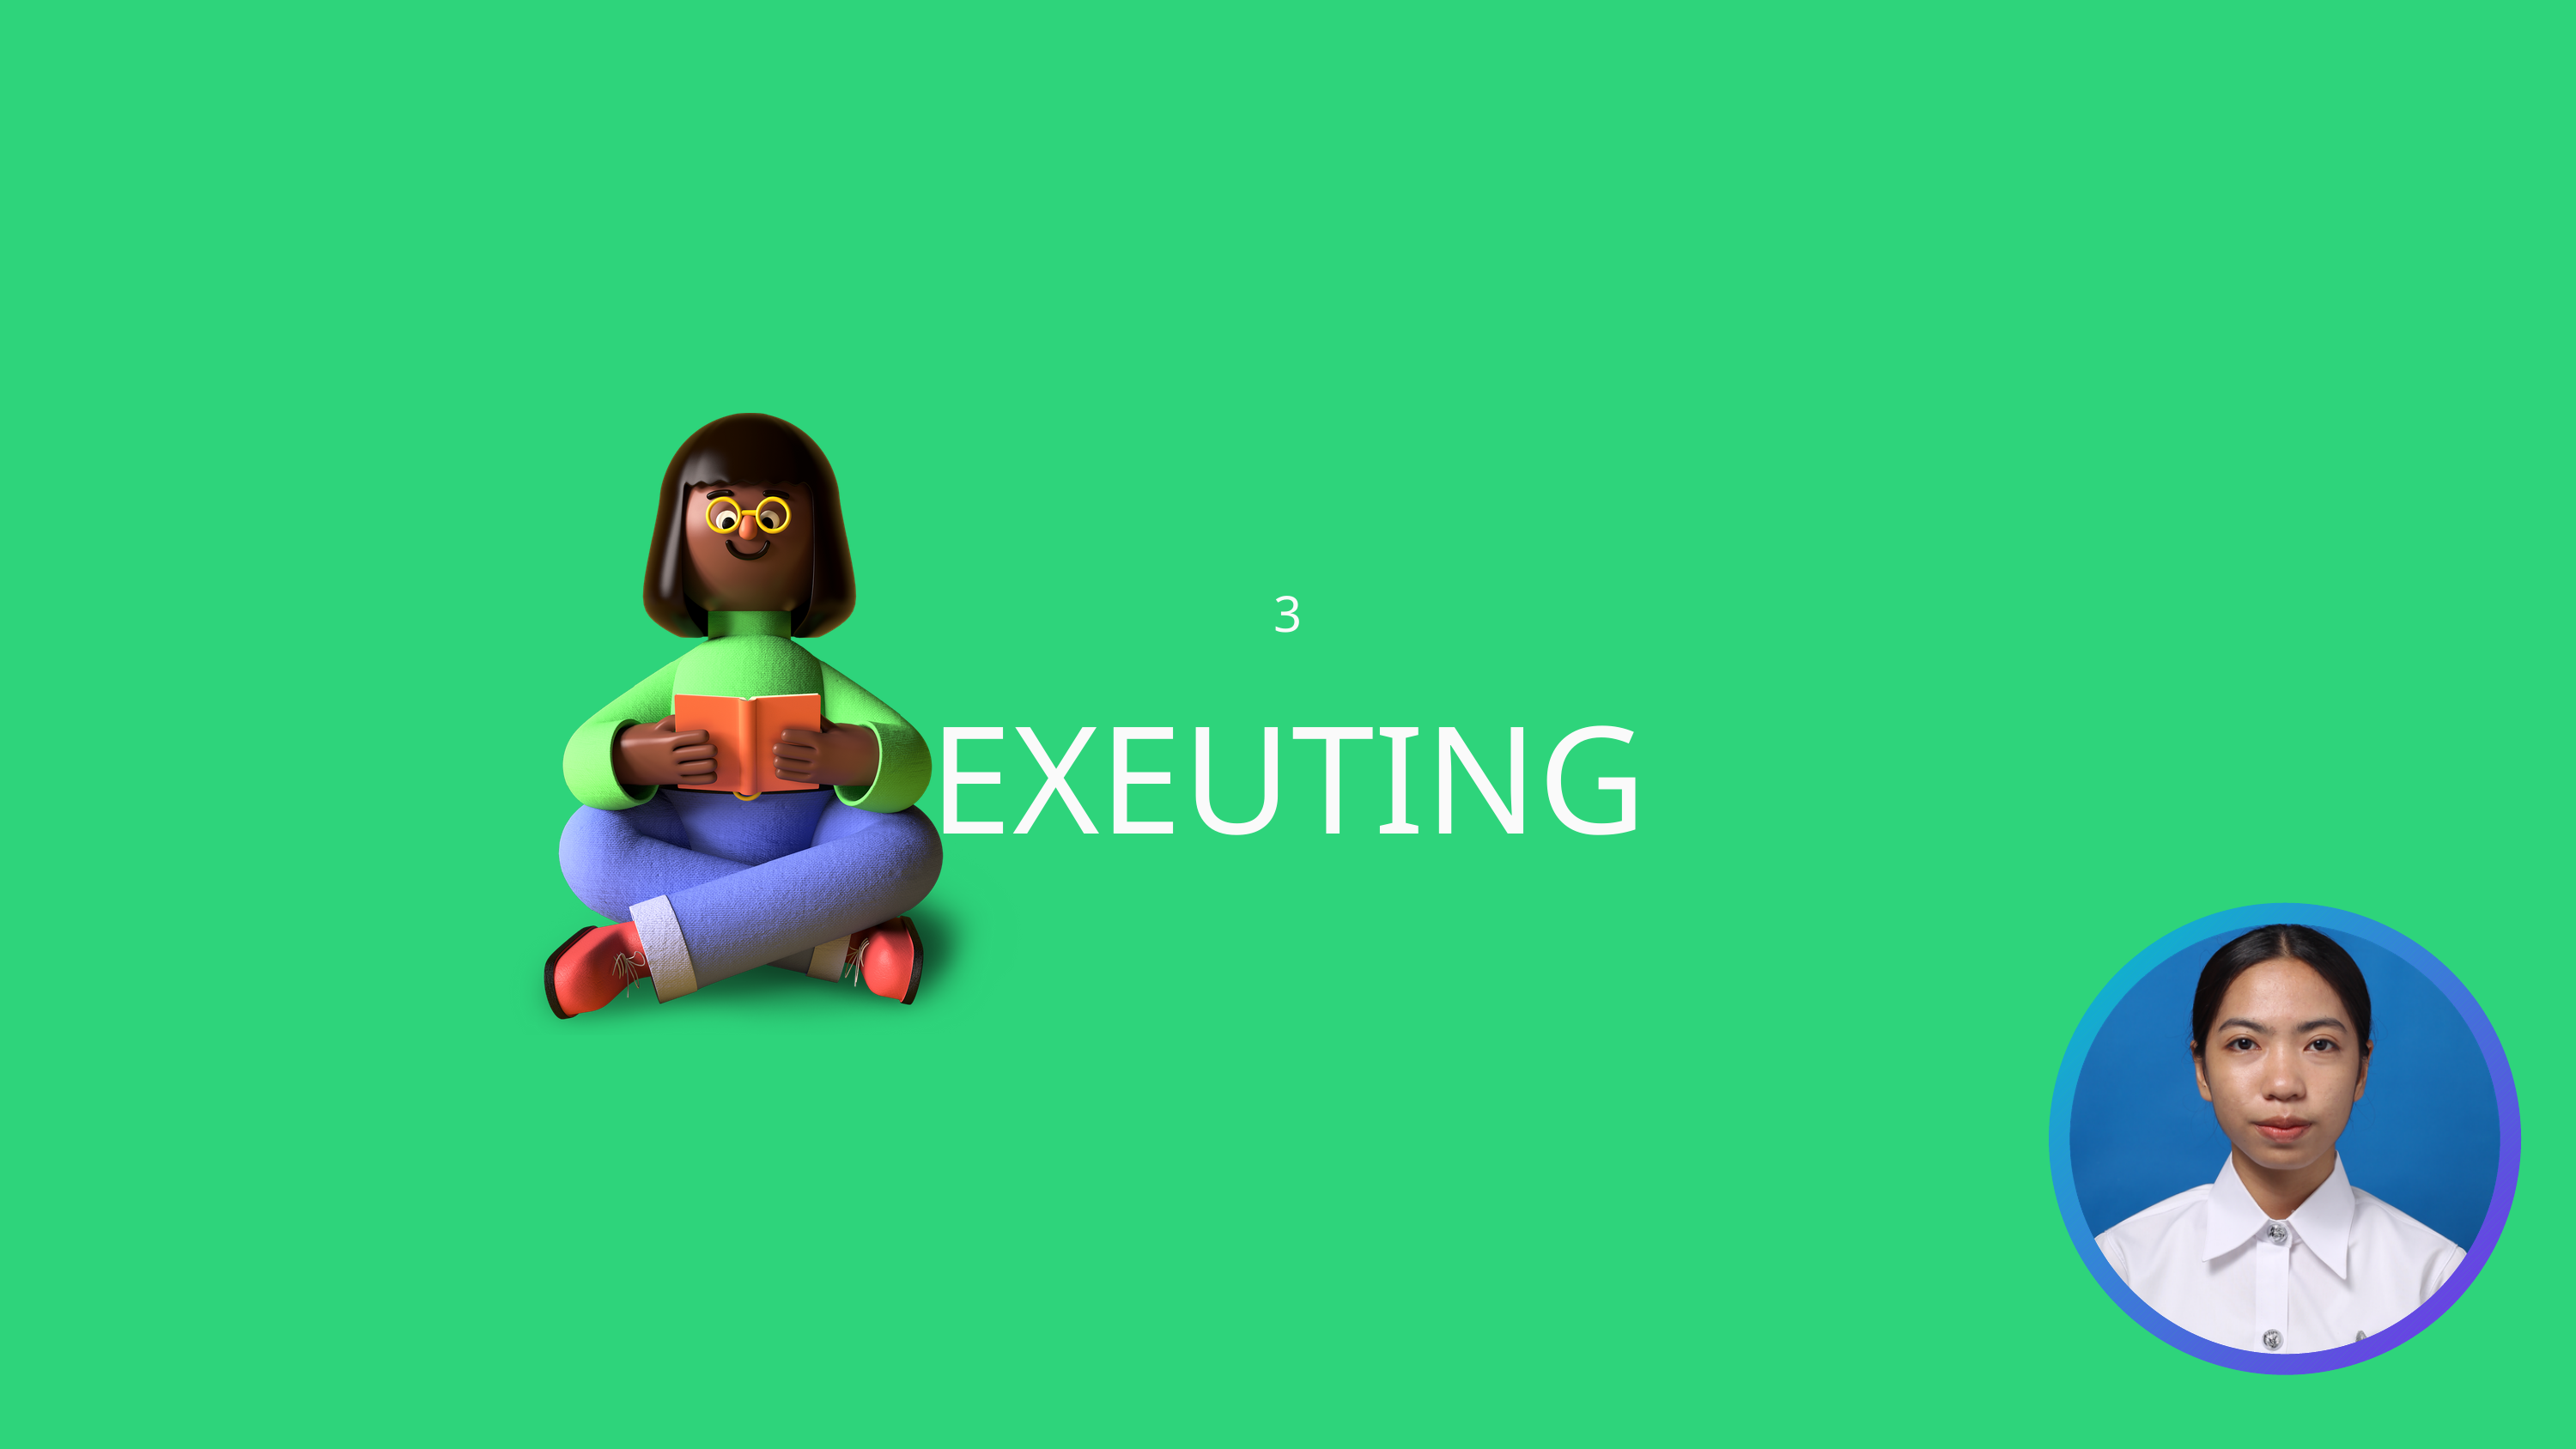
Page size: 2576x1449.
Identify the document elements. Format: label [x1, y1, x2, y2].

picture [501, 413, 1033, 1036]
text_box [1036, 583, 1828, 866]
text_box [2047, 901, 2523, 1377]
